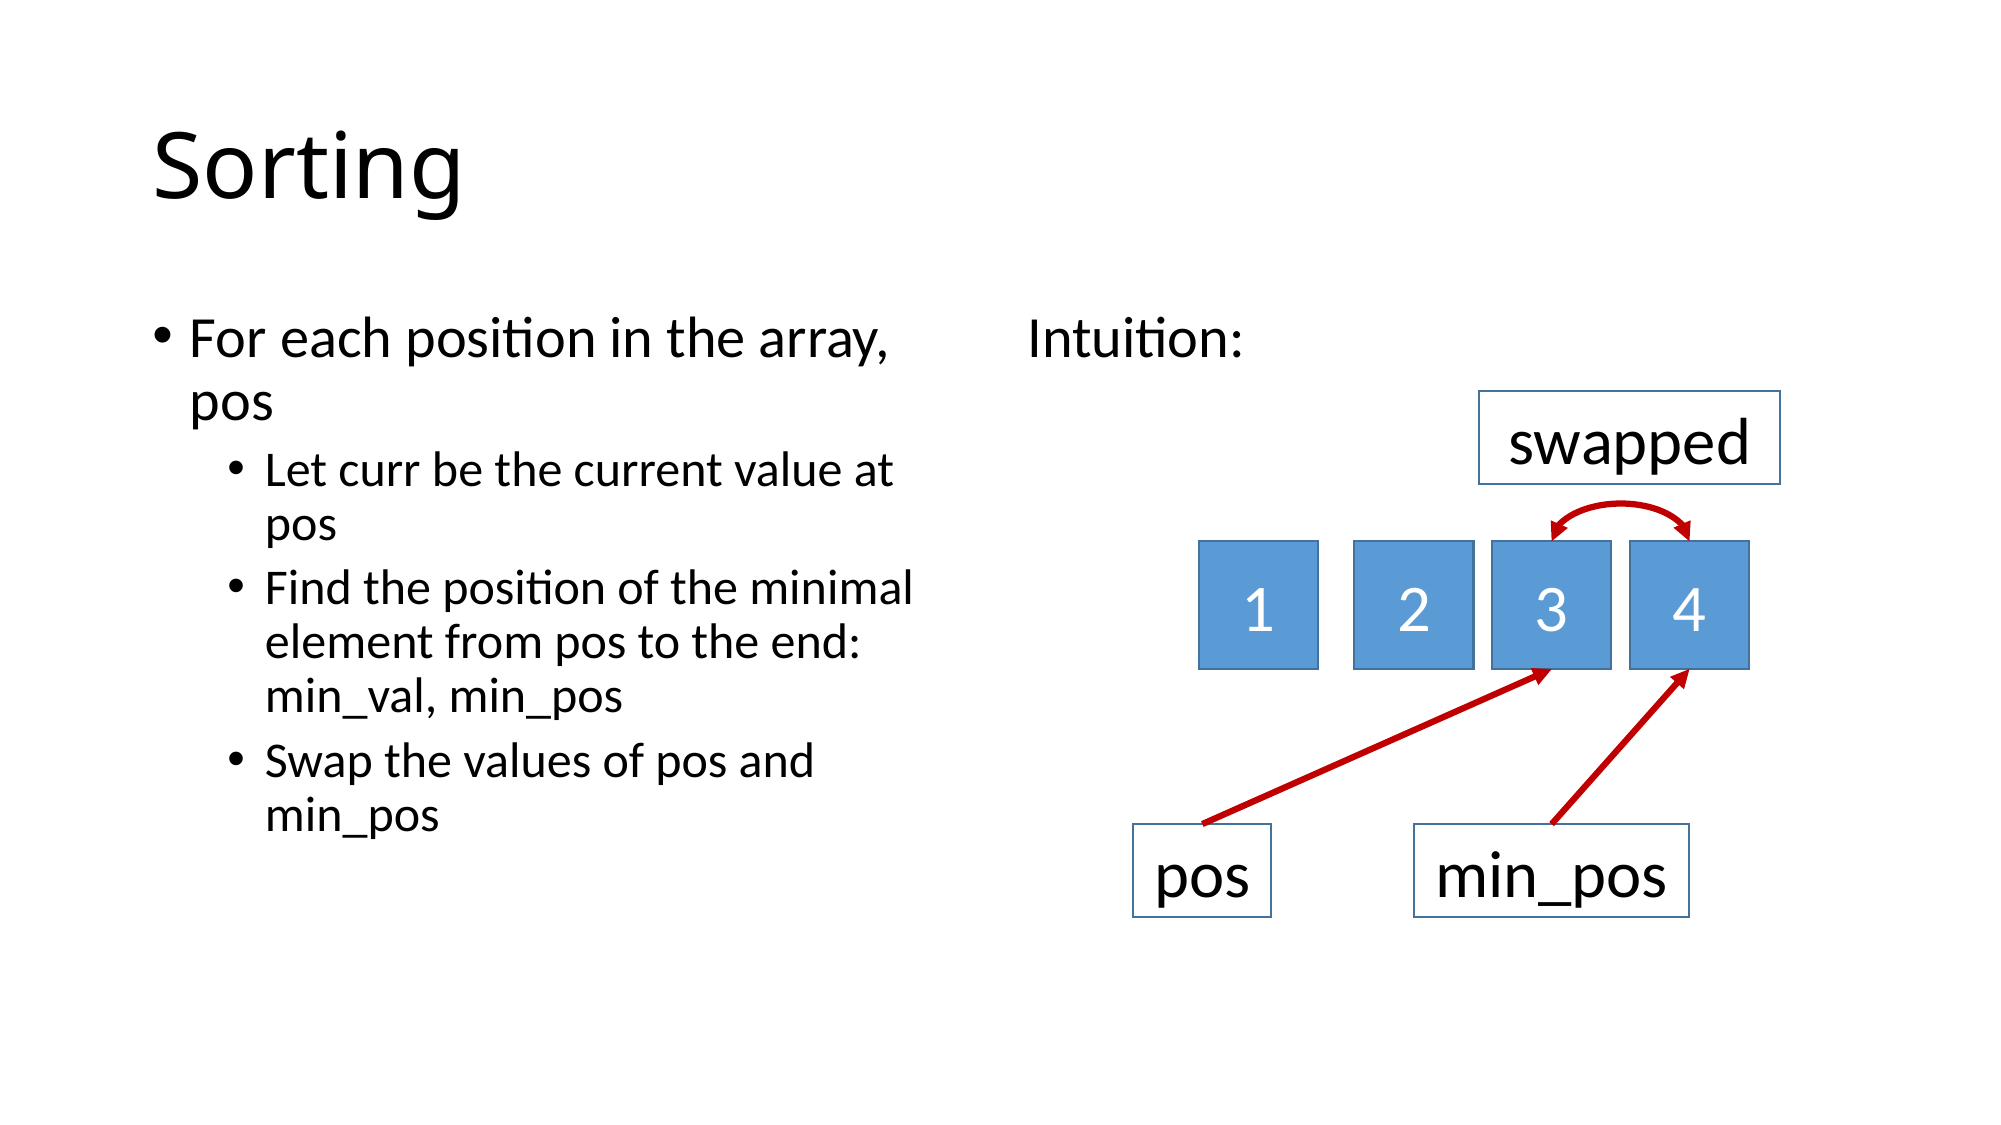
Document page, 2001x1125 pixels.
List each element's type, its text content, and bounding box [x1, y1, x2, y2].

text_box swapped [1478, 390, 1781, 485]
text_box 4 [1629, 540, 1750, 670]
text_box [1551, 669, 1690, 824]
list Intuition: [1012, 299, 1863, 1014]
text_box min_pos [1413, 824, 1690, 918]
text_box 3 [1491, 540, 1612, 669]
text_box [1202, 669, 1551, 824]
title Sorting [137, 59, 1863, 278]
text_box pos [1132, 823, 1272, 918]
list For each position in the array, pos Let curr be the current value at pos Find the position of the minimal element from pos to the end: min_val, min_pos Swap the values of pos and min_pos [137, 299, 988, 1014]
text_box 2 [1353, 540, 1475, 669]
text_box 1 [1198, 540, 1319, 670]
